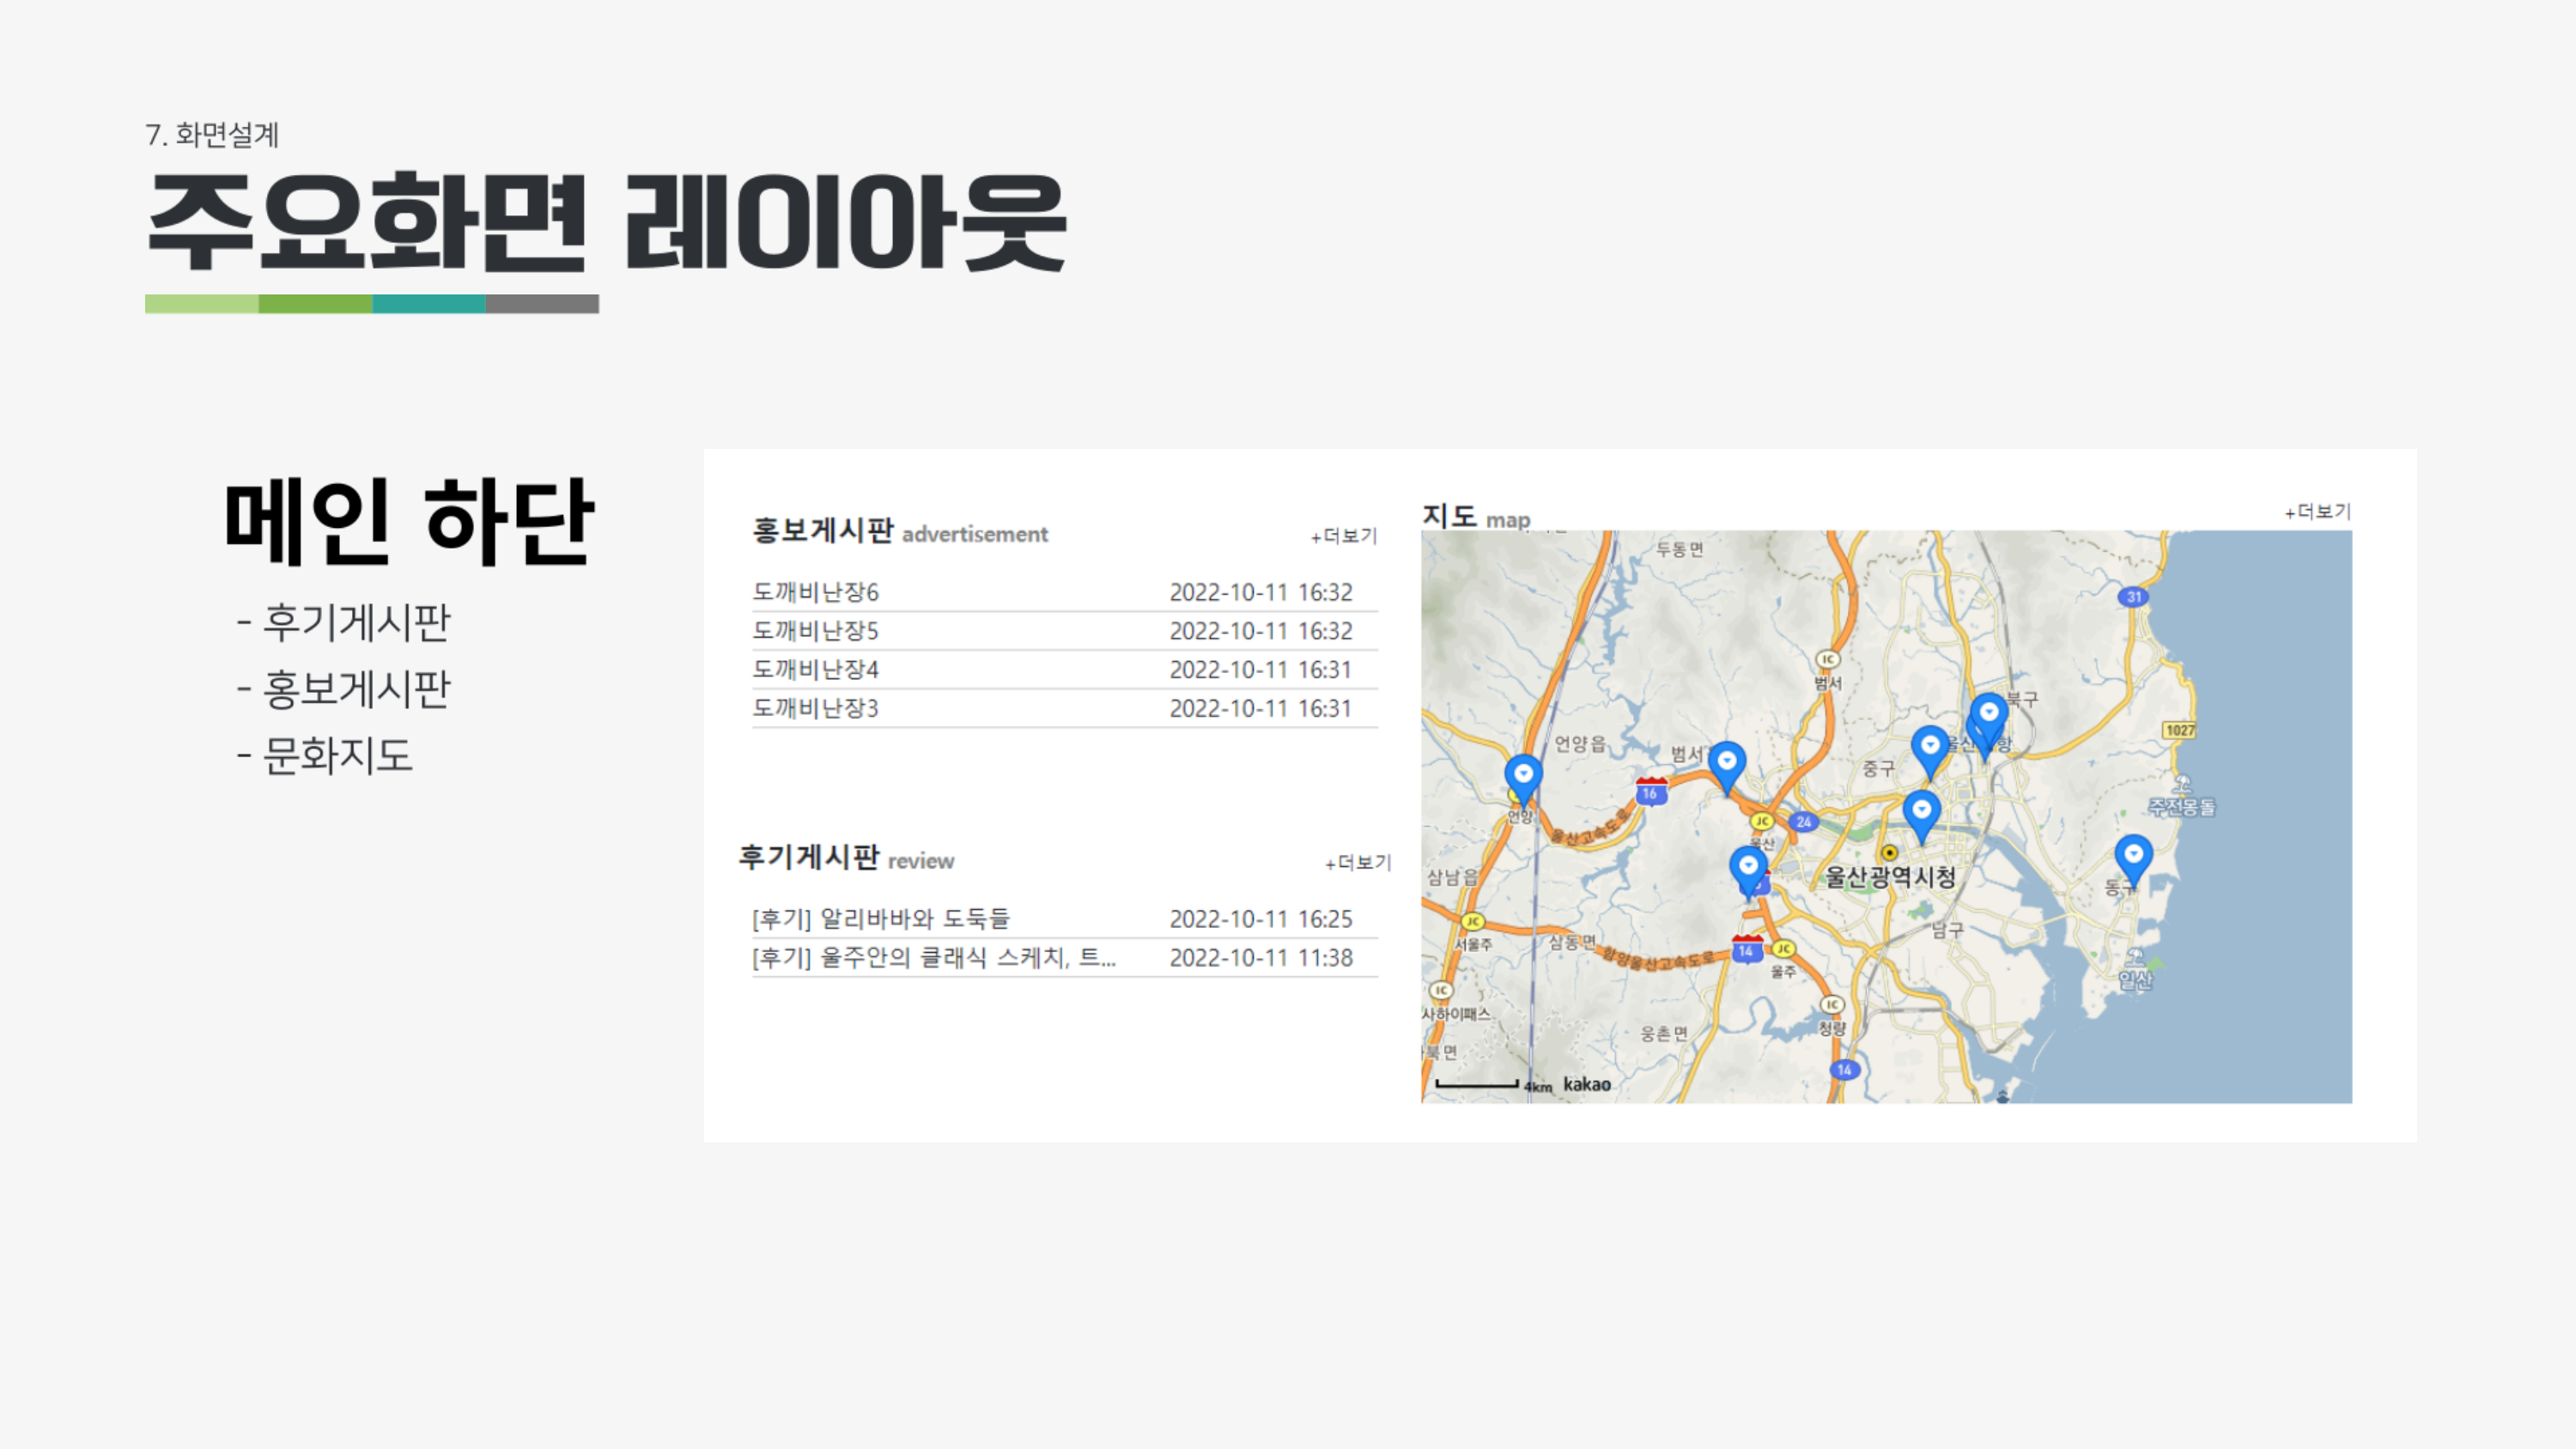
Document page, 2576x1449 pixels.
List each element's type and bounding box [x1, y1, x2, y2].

text_box [704, 448, 2417, 1143]
text_box [145, 294, 600, 315]
picture [171, 434, 639, 800]
picture [128, 113, 1117, 324]
